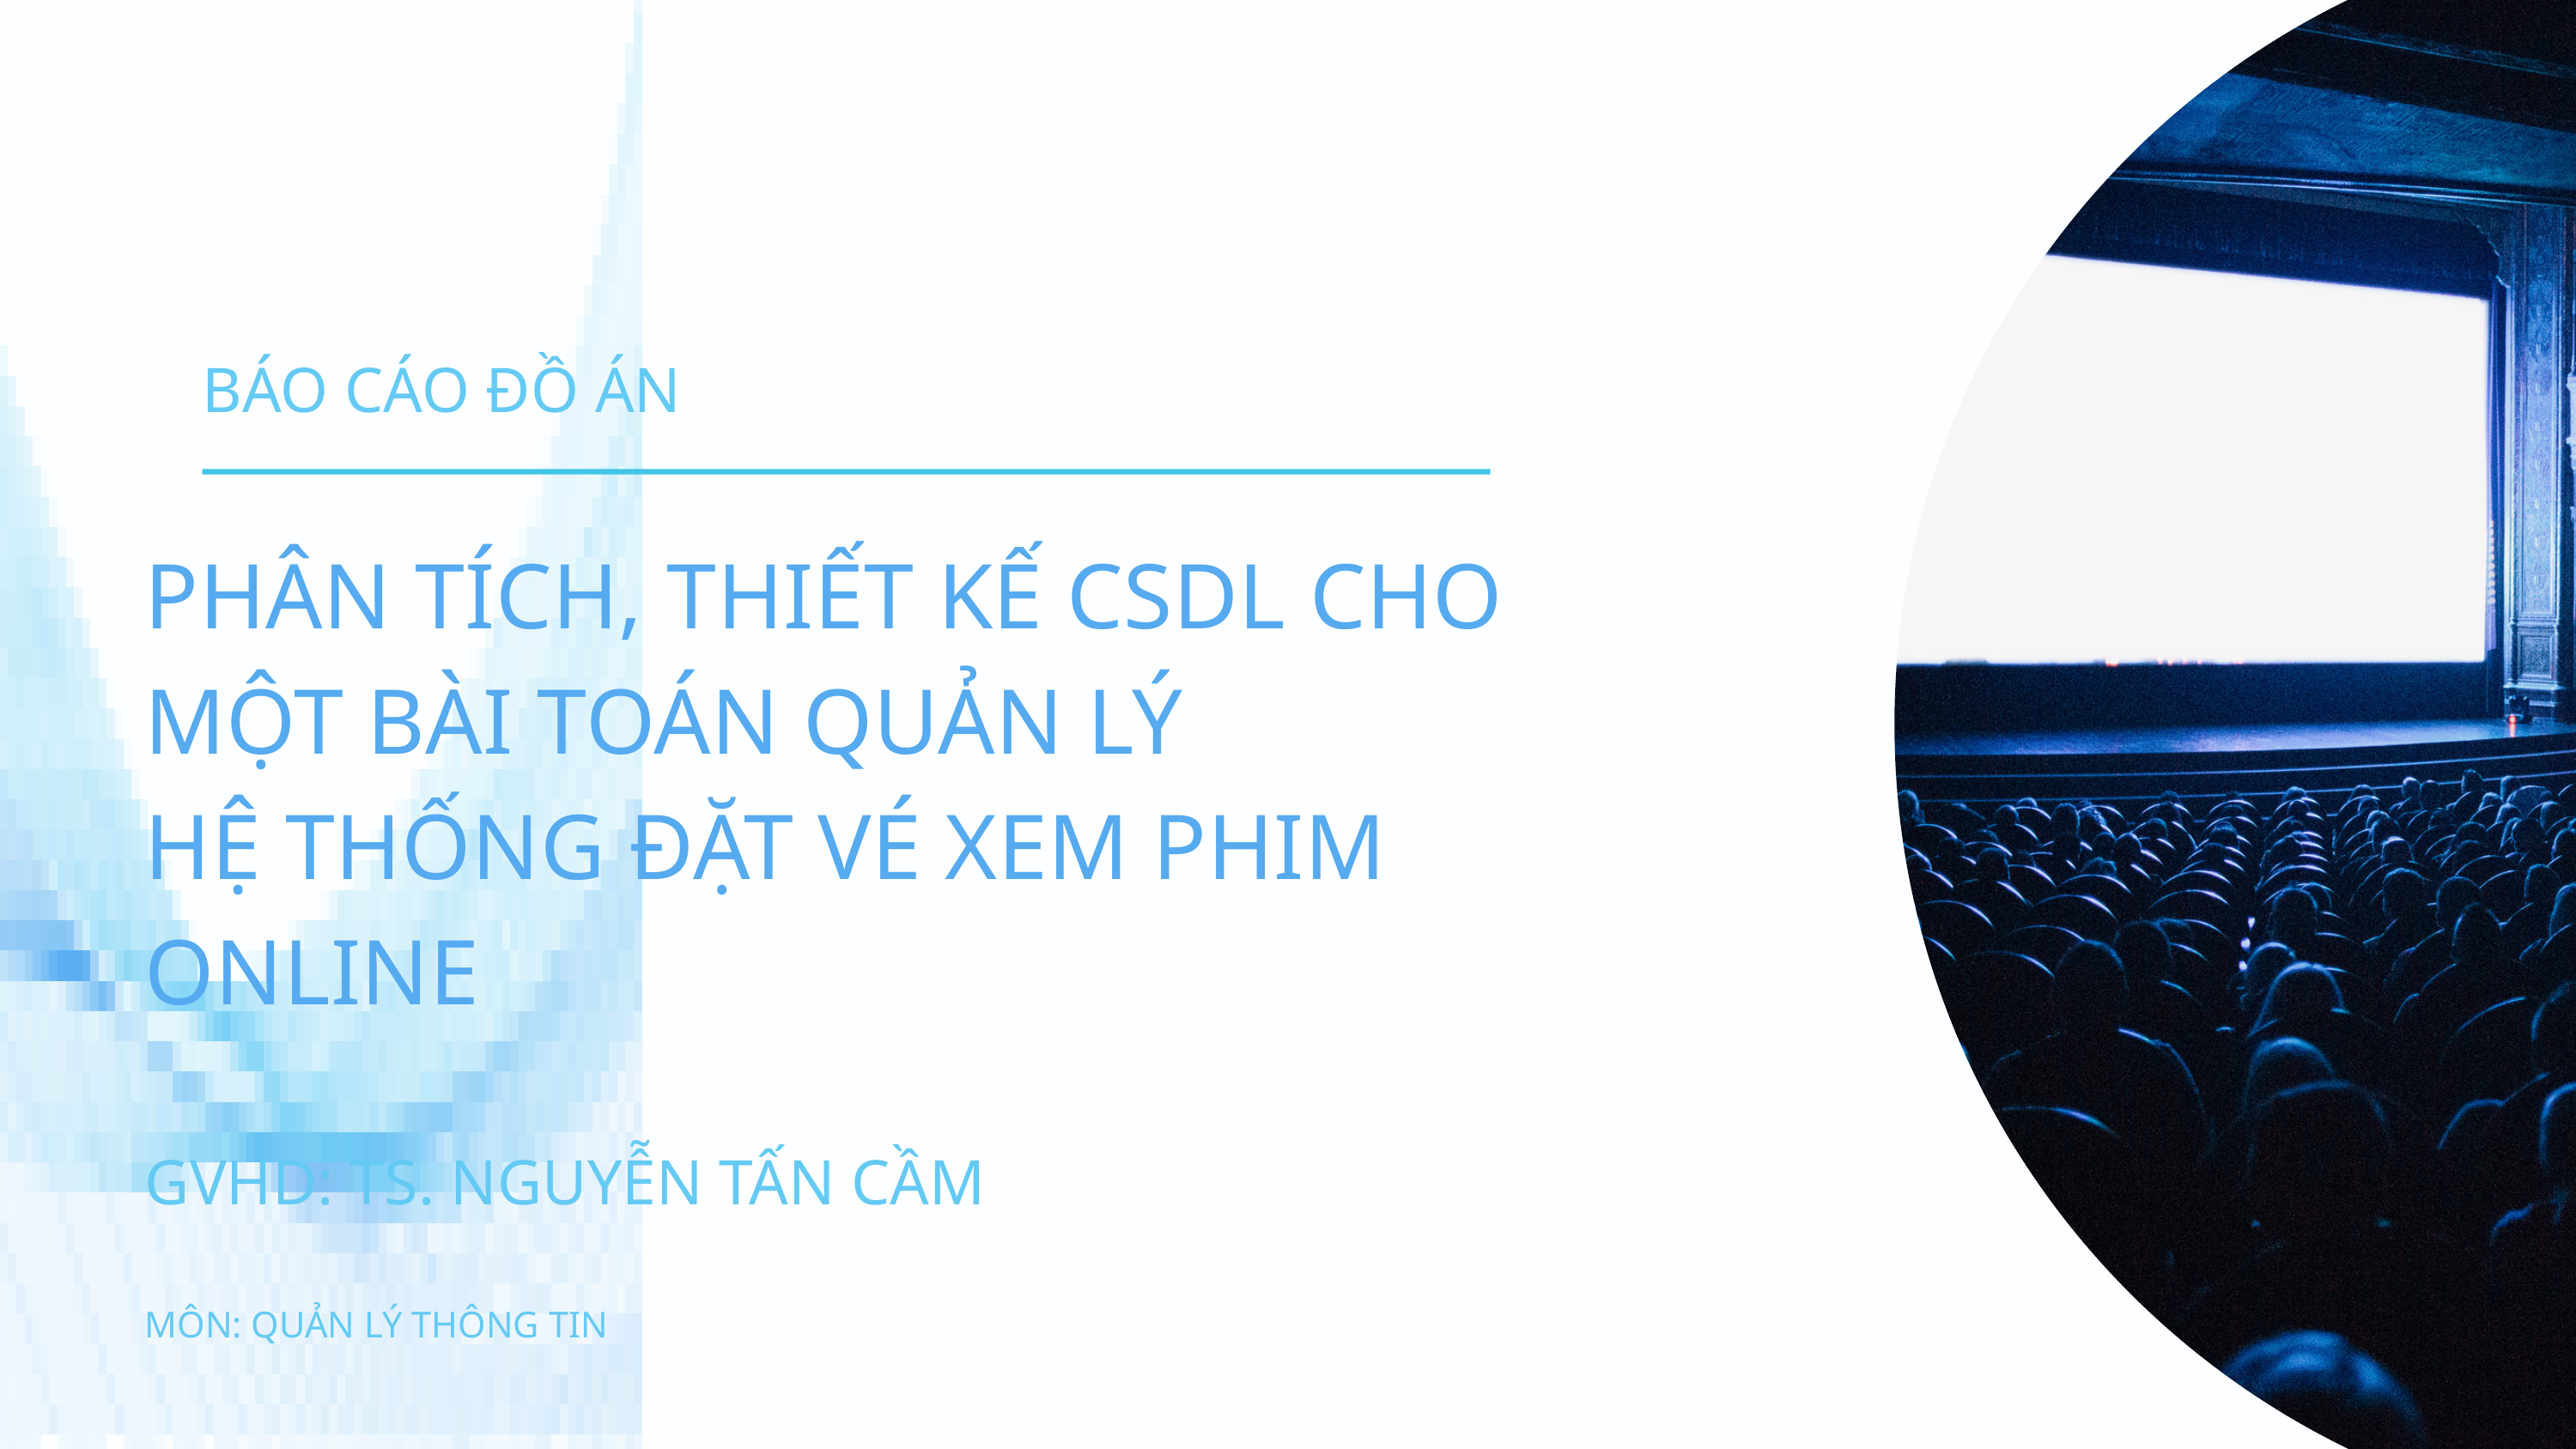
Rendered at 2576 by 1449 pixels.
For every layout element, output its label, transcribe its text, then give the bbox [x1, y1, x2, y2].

text_box BÁO CÁO ĐỒ ÁN [202, 355, 714, 425]
text_box PHÂN TÍCH, THIẾT KẾ CSDL CHO MỘT BÀI TOÁN QUẢN LÝ HỆ THỐNG ĐẶT VÉ XEM PHIM ONLINE [144, 521, 1528, 1148]
text_box [0, 0, 642, 1449]
text_box MÔN: QUẢN LÝ THÔNG TIN [144, 1305, 1169, 1346]
text_box GVHD: TS. NGUYỄN TẤN CẦM [144, 1147, 1169, 1217]
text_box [1894, 0, 2576, 1449]
